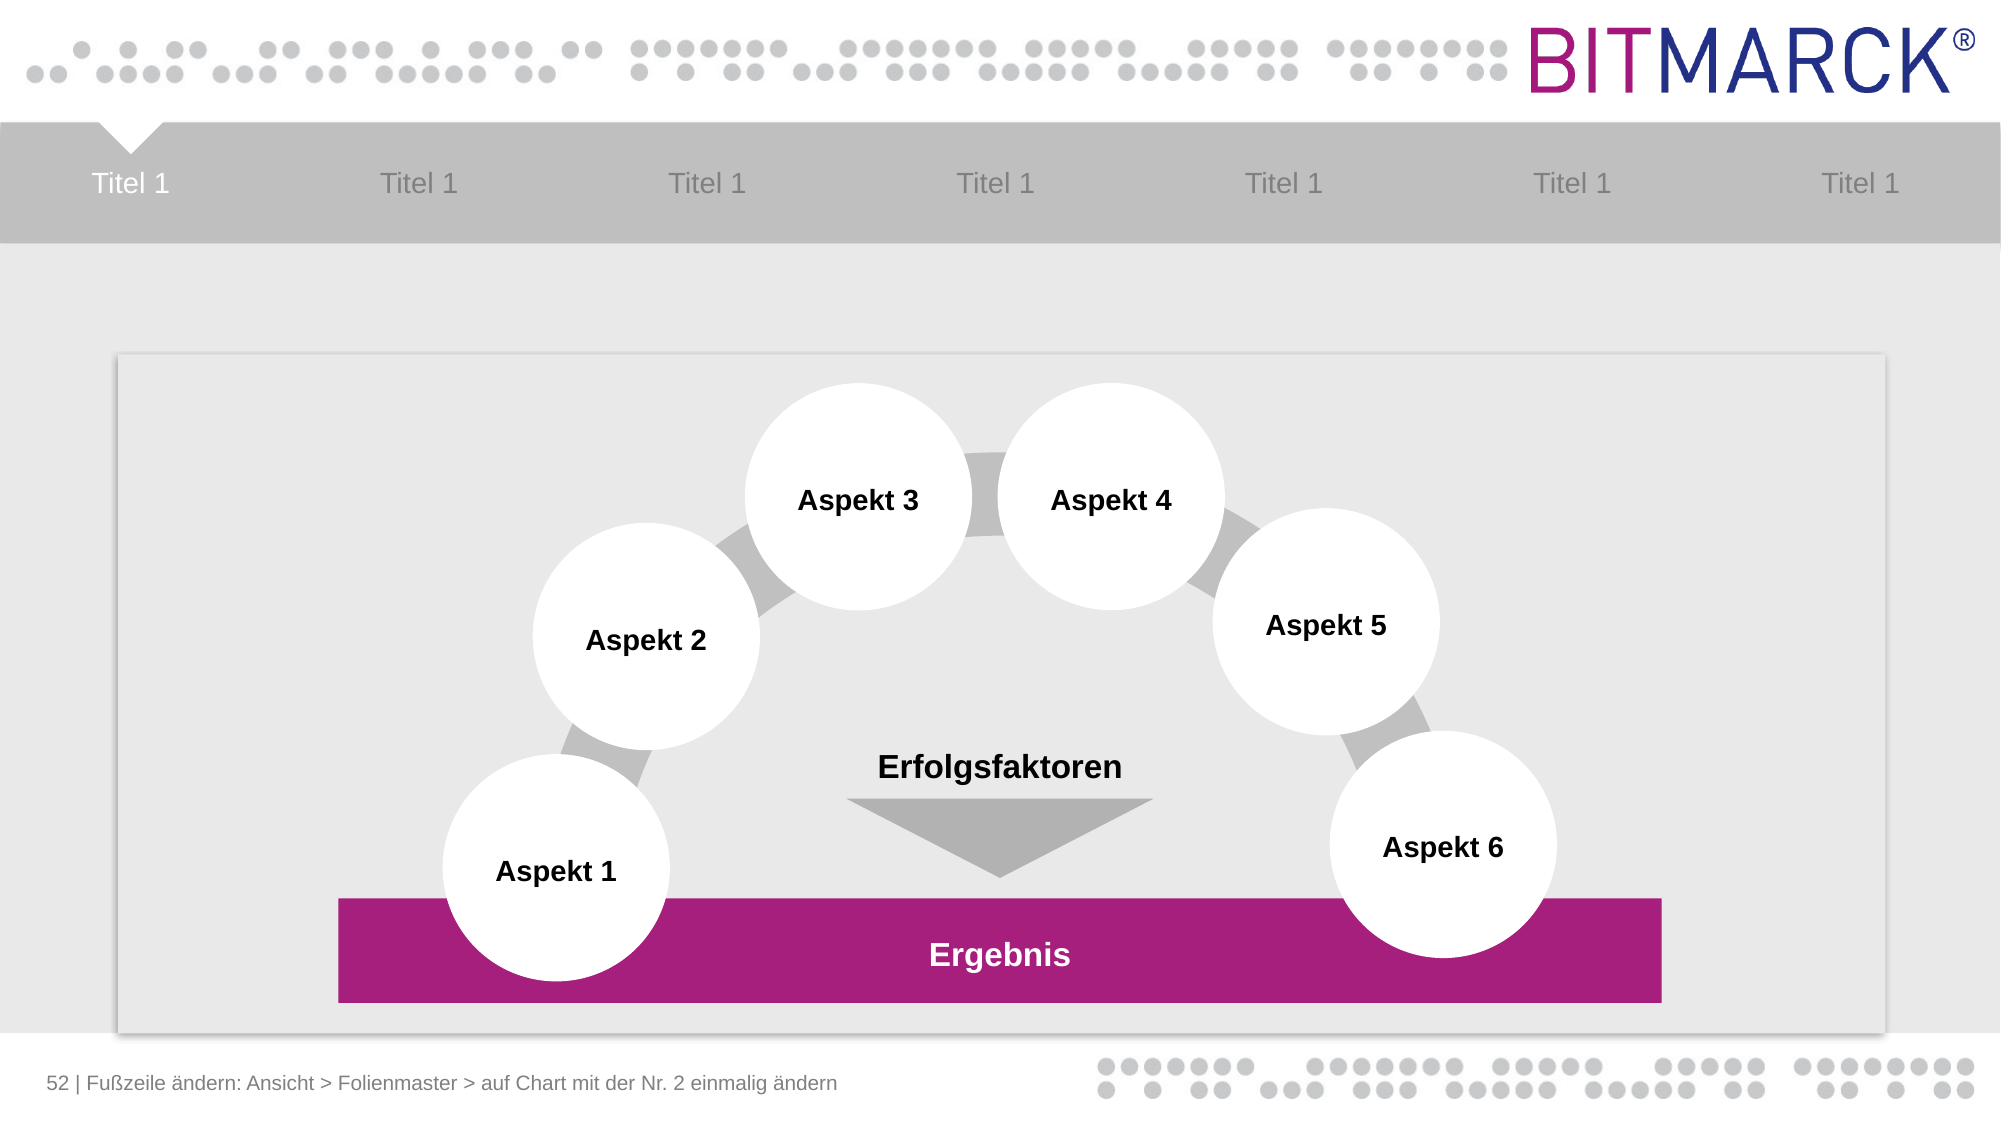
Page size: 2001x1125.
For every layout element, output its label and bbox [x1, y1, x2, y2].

picture [25, 22, 1508, 101]
picture [1531, 27, 1975, 93]
picture [1080, 1040, 1975, 1100]
text_box [338, 385, 1662, 1004]
